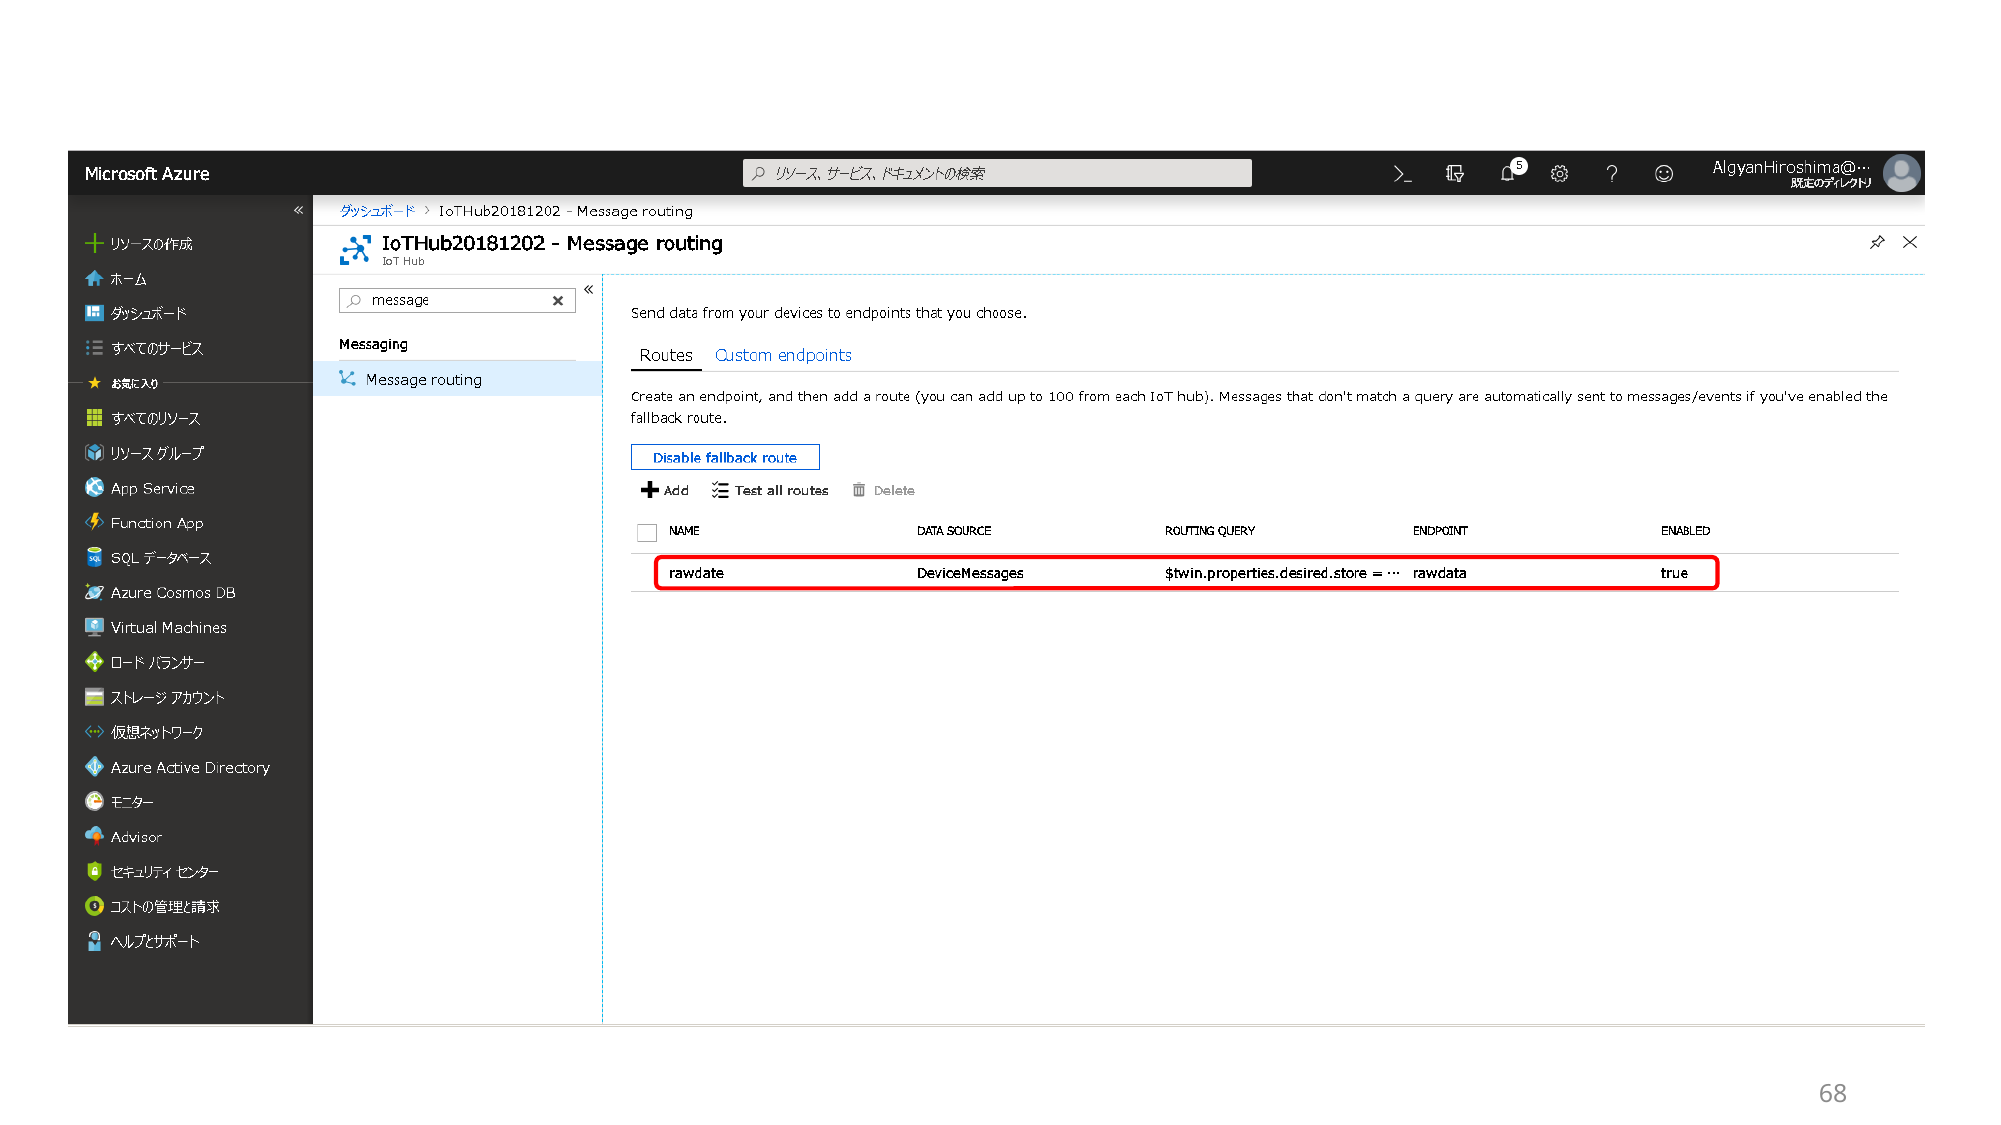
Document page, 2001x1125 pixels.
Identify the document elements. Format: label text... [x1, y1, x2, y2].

slide_number 68 [1412, 1064, 1863, 1125]
picture [68, 149, 1925, 1027]
